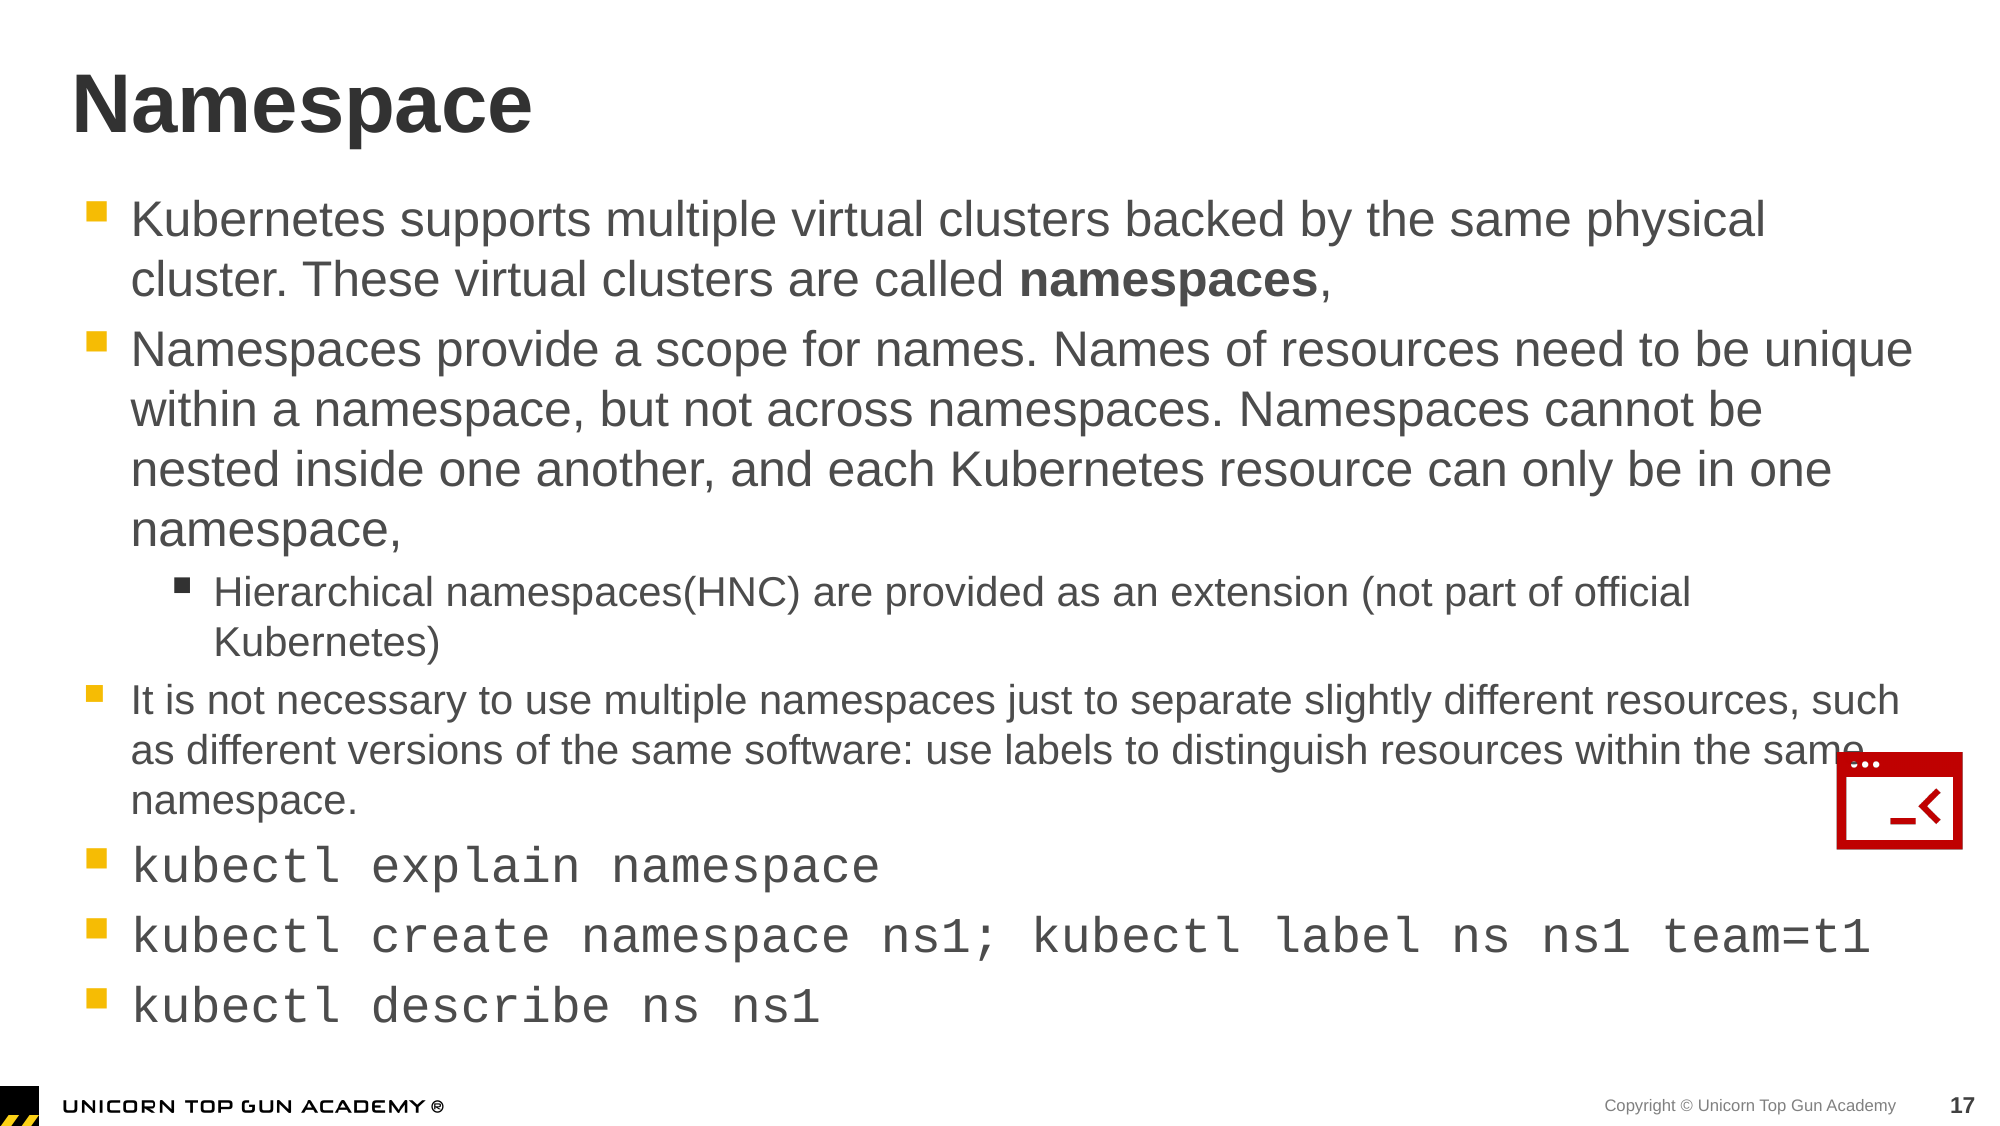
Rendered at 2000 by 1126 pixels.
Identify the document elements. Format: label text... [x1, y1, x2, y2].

slide_number 17 [1899, 1074, 1992, 1126]
title Namespace [55, 42, 1945, 156]
picture [0, 1073, 461, 1126]
list Kubernetes supports multiple virtual clusters backed by the same physical cluster. These virtual clusters are called namespaces, Namespaces provide a scope for names. Names of resources need to be unique within a namespace, but not across namespaces. Namespaces cannot be nested inside one another, and each Kubernetes resource can only be in one namespace, Hierarchical namespaces(HNC) are provided as an extension (not part of official Kubernetes) It is not necessary to use multiple namespaces just to separate slightly different resources, such as different versions of the same software: use labels to distinguish resources within the same namespace. kubectl explain namespace kubectl create namespace ns1; kubectl label ns ns1 team=t1 kubectl describe ns ns1 [55, 177, 1945, 1045]
footer Copyright © Unicorn Top Gun Academy [1279, 1074, 1899, 1126]
picture [1824, 724, 1975, 876]
